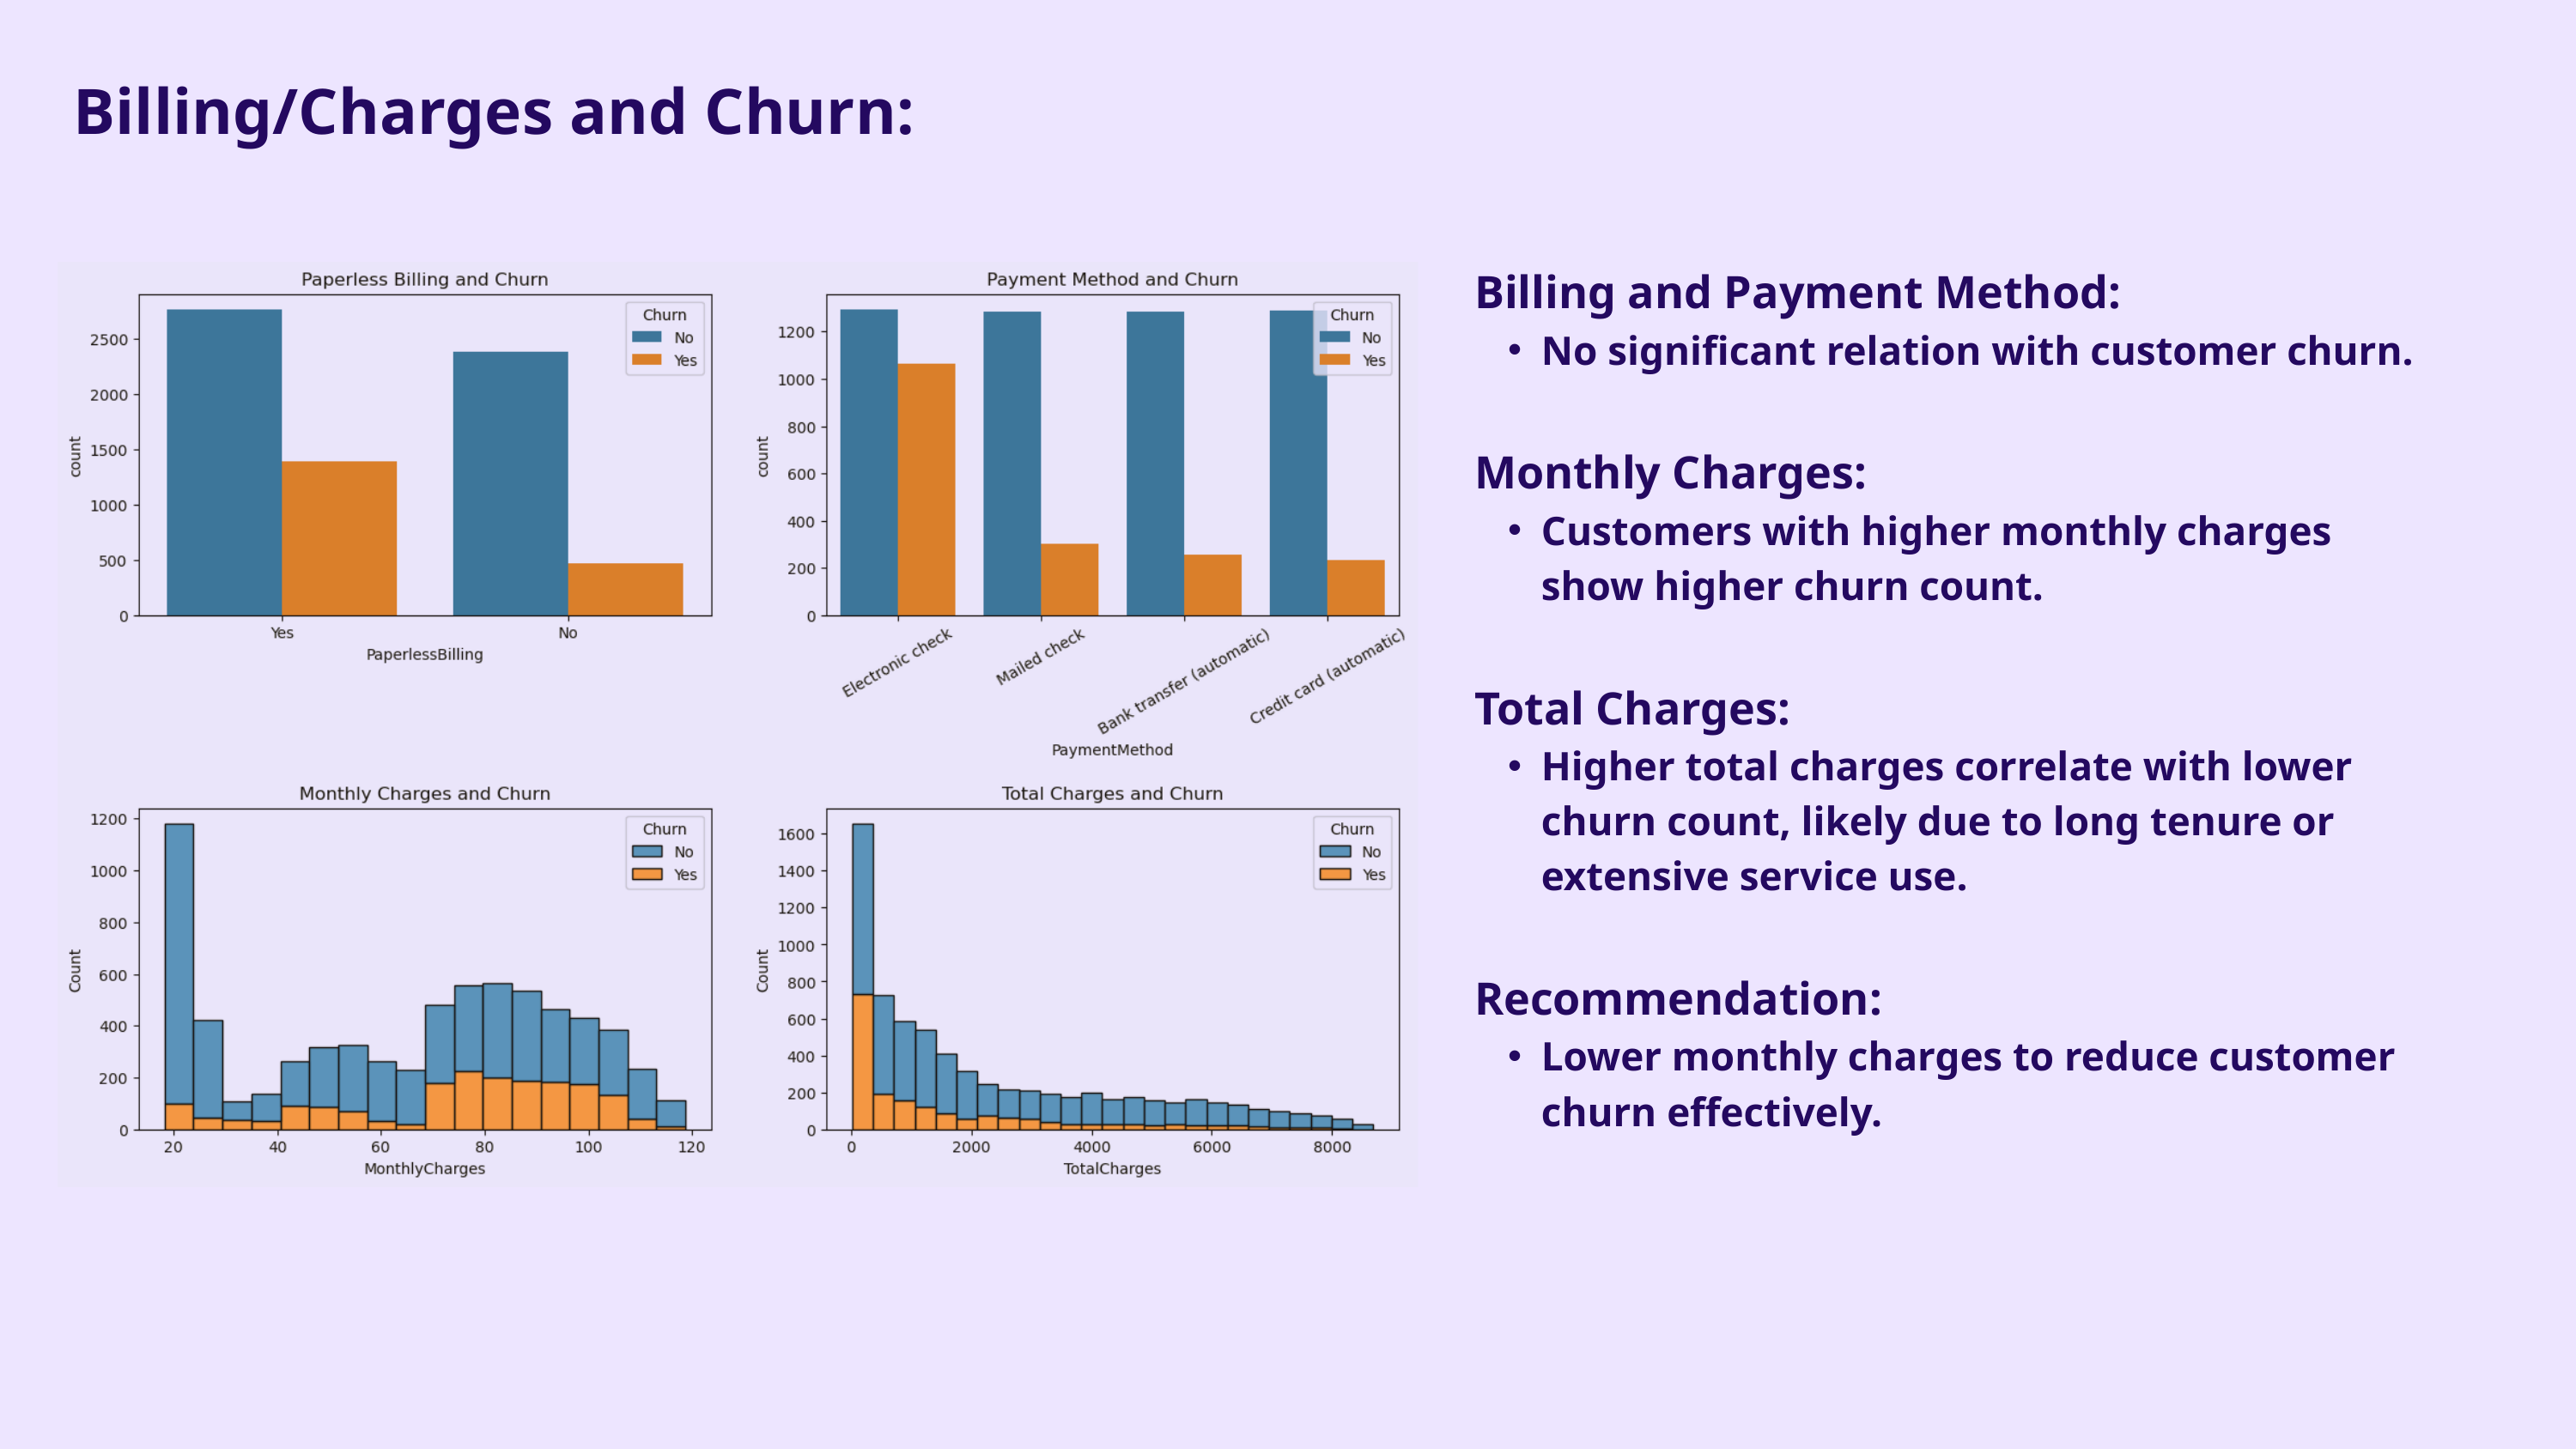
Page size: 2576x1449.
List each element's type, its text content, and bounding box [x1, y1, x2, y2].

text_box Billing and Payment Method: No significant relation with customer churn. Monthly Charges: Customers with higher monthly charges show higher churn count. Total Charges: Higher total charges correlate with lower churn count, likely due to long tenure or extensive service use. Recommendation: Lower monthly charges to reduce customer churn effectively. [1474, 255, 2432, 1135]
text_box Billing/Charges and Churn: [73, 59, 2360, 148]
text_box [58, 262, 1419, 1187]
